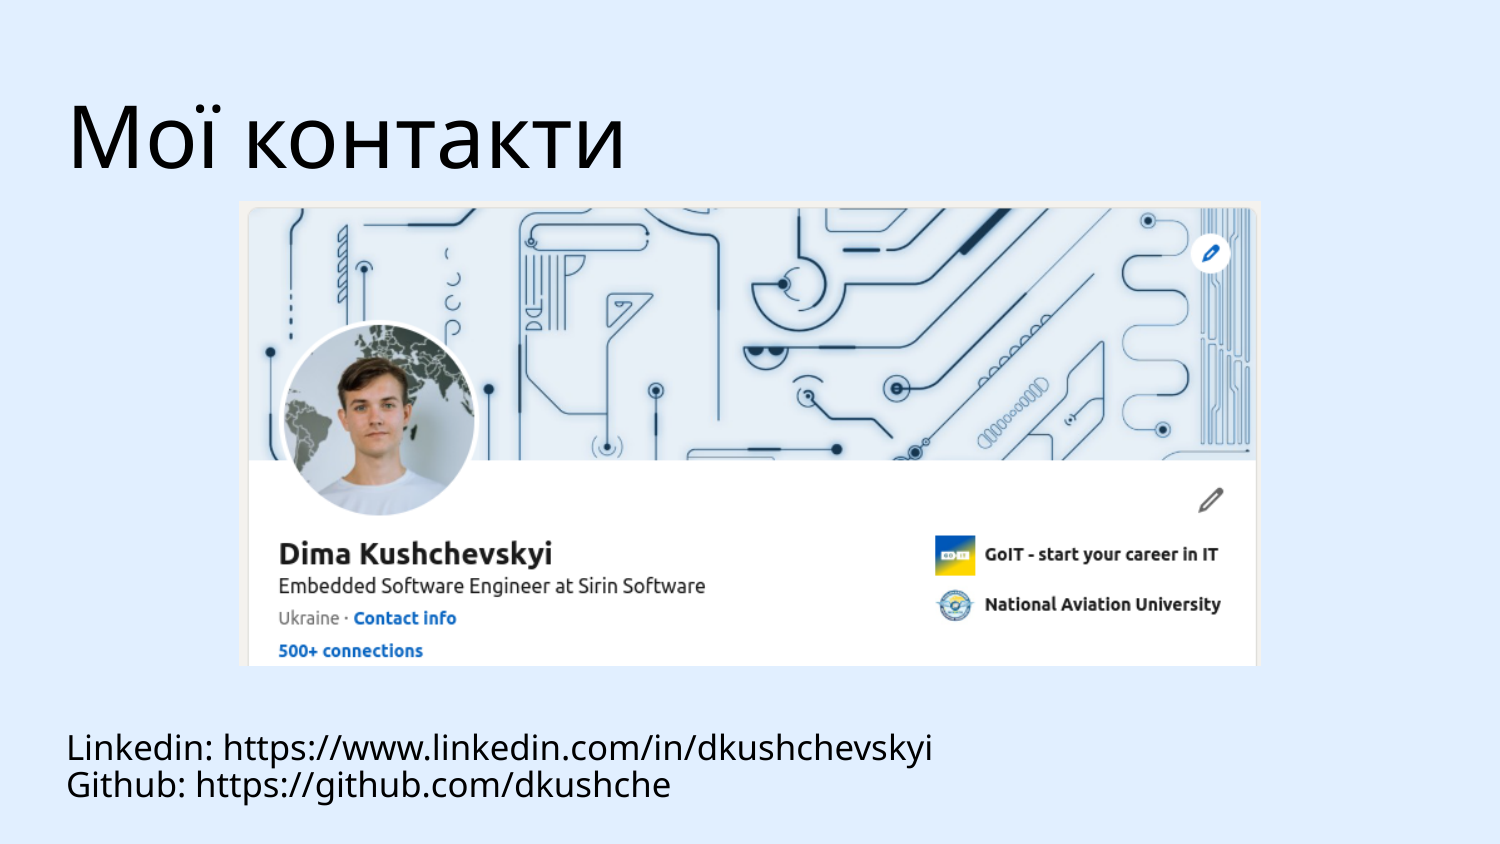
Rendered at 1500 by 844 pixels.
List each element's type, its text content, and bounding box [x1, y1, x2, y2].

subtitle Linkedin: https://www.linkedin.com/in/dkushchevskyi Github: https://github.com/dkushche [51, 715, 1032, 828]
title Мої контакти [51, 59, 1449, 202]
picture [239, 201, 1261, 666]
